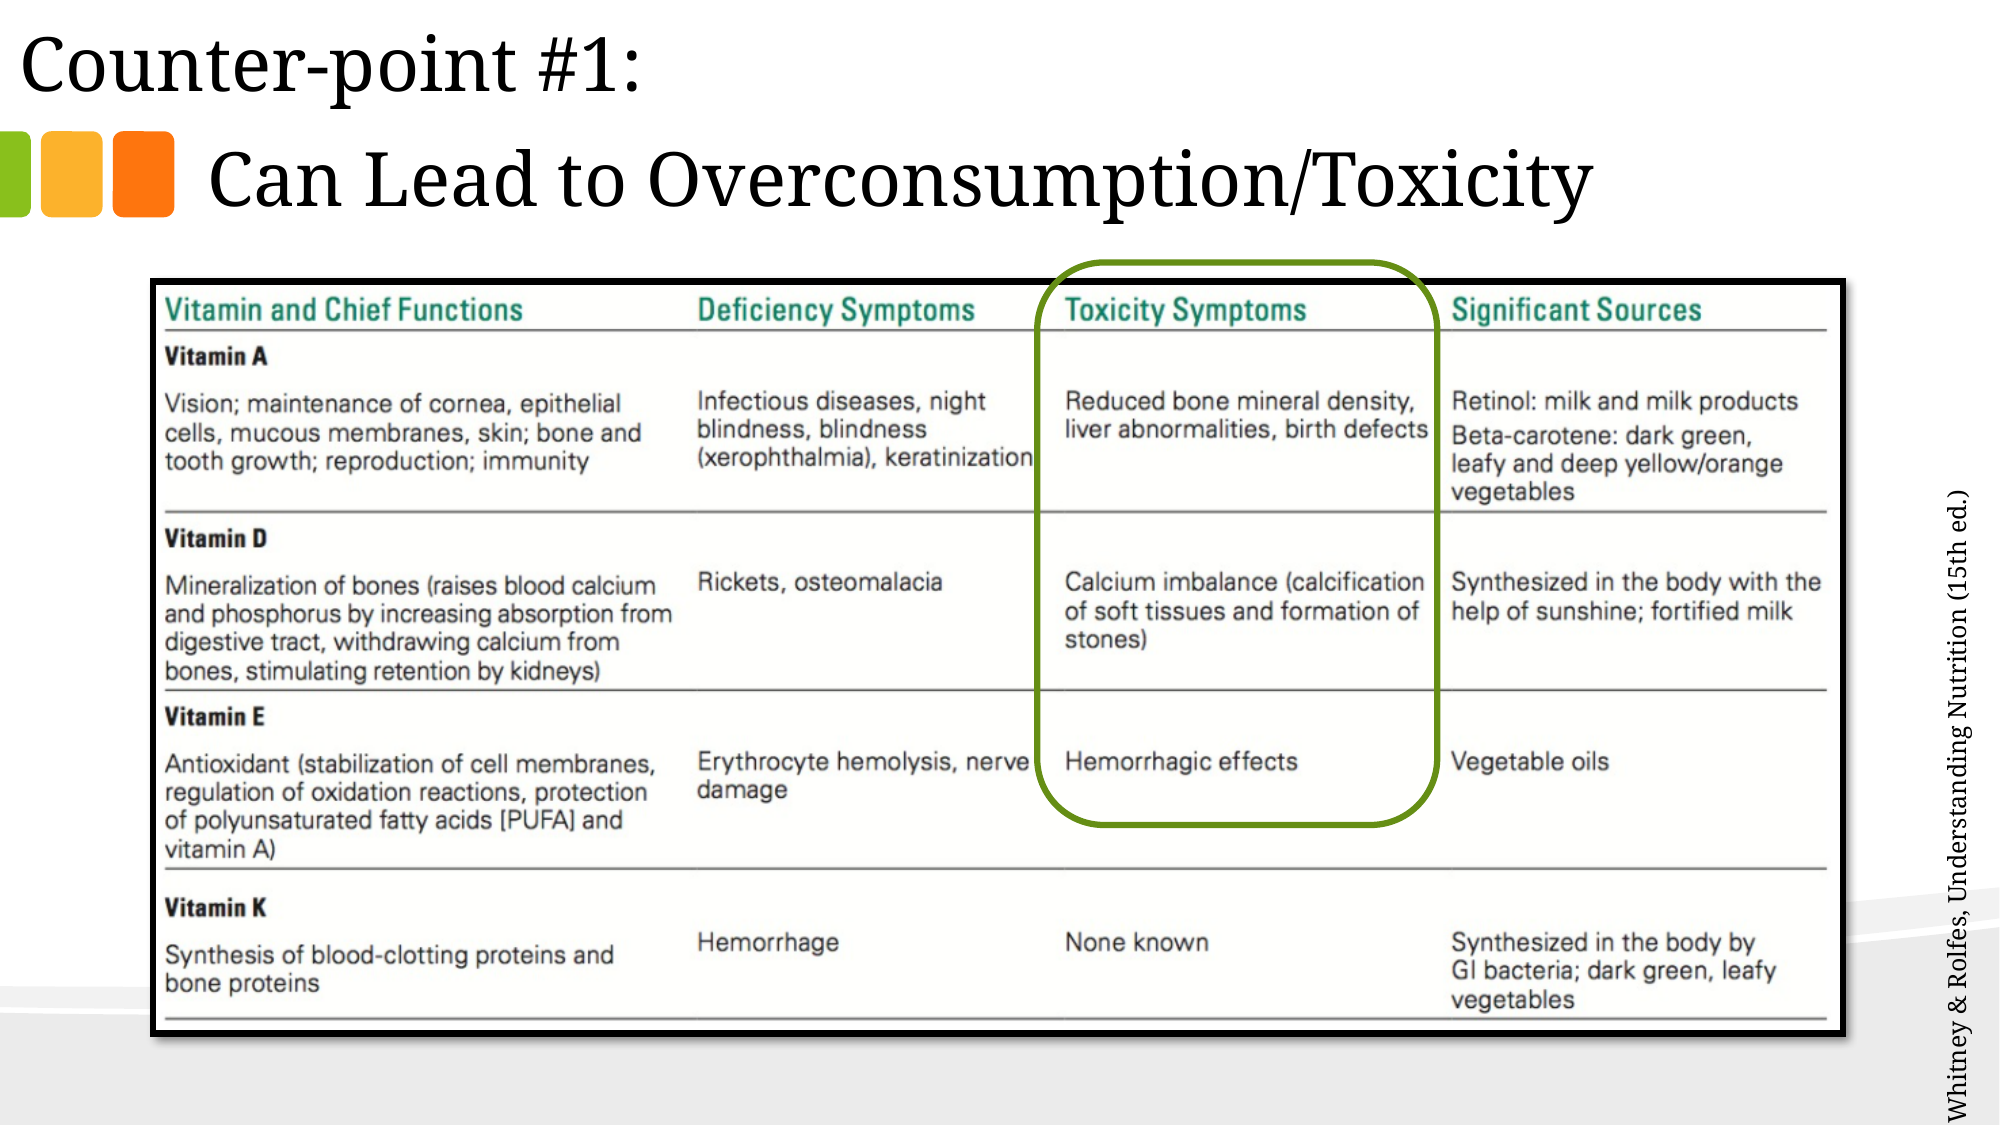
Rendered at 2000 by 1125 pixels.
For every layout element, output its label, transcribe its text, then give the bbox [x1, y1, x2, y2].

picture [155, 284, 1841, 1031]
text_box [1053, 261, 1421, 284]
text_box Can Lead to Overconsumption/Toxicity [187, 94, 1950, 232]
footer Whitney & Rolfes, Understanding Nutrition (15th ed.) [1921, 284, 1992, 1125]
title Counter-point #1: [0, 16, 1713, 116]
